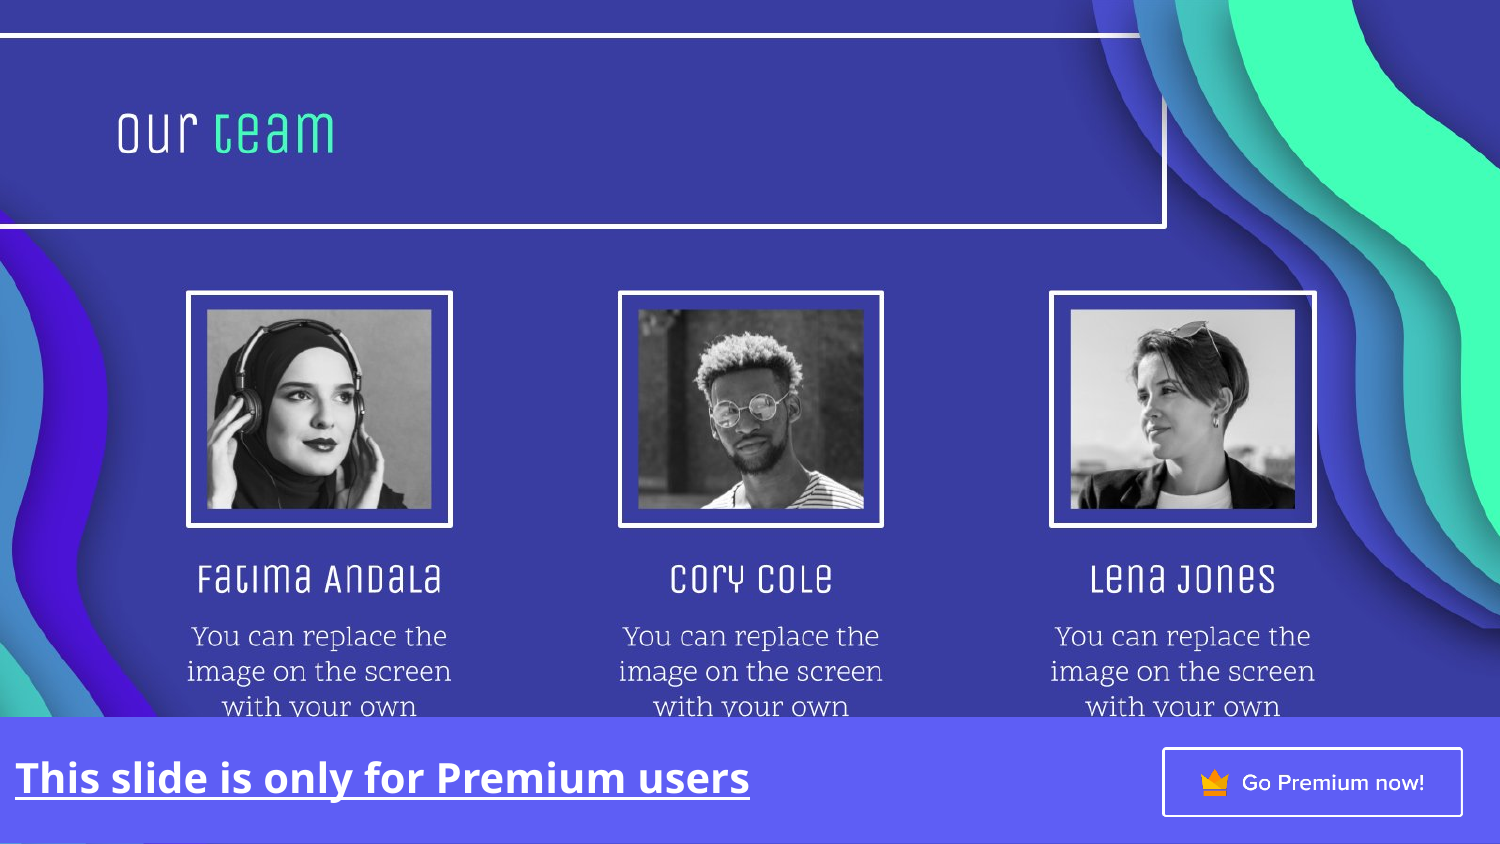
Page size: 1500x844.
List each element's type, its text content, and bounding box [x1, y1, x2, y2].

picture [1162, 747, 1463, 817]
picture [0, 0, 1500, 717]
text_box This slide is only for Premium users [0, 717, 1500, 844]
